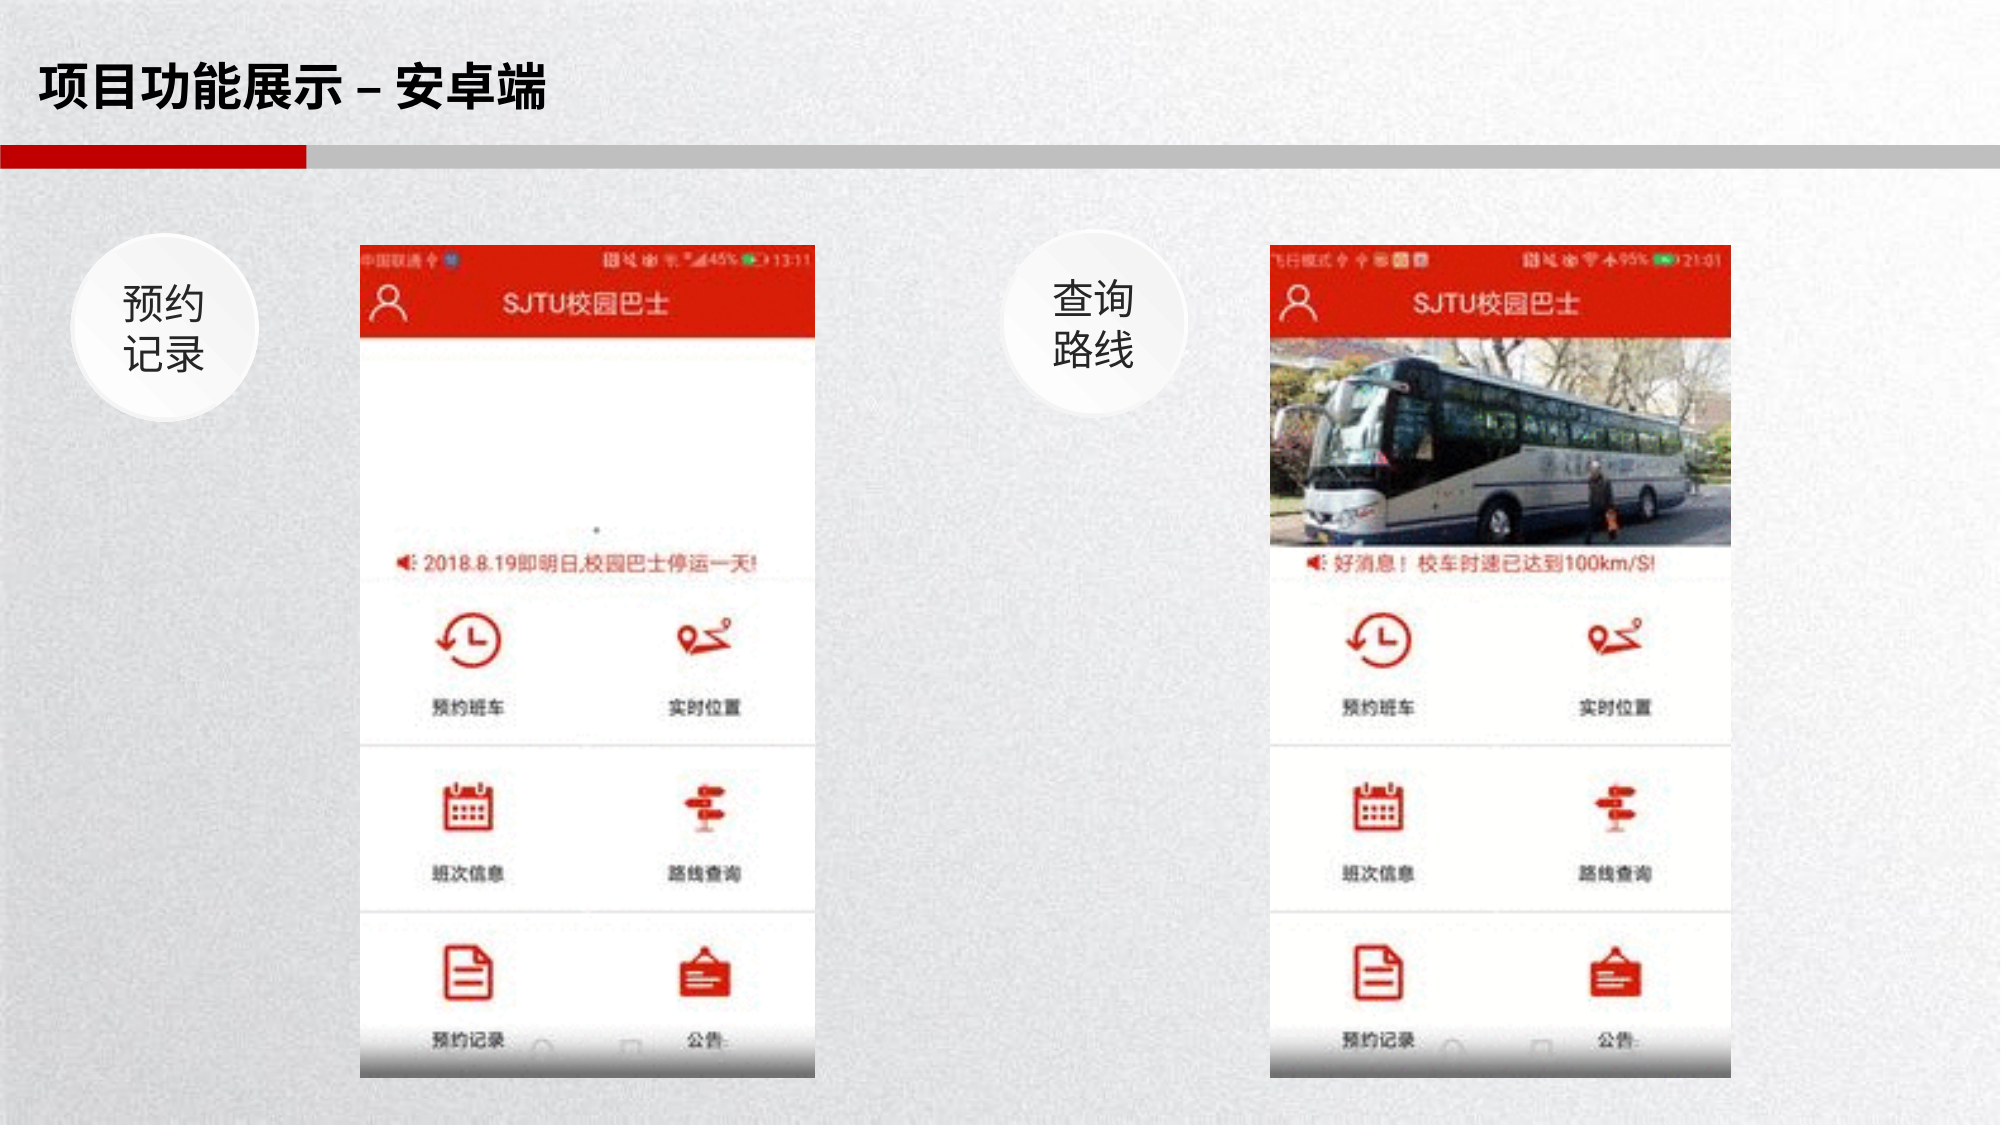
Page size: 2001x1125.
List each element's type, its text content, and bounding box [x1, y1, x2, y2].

title 项目功能展示 – 安卓端 [23, 47, 1824, 124]
picture [0, 0, 2001, 1125]
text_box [999, 229, 1189, 418]
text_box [70, 233, 260, 422]
